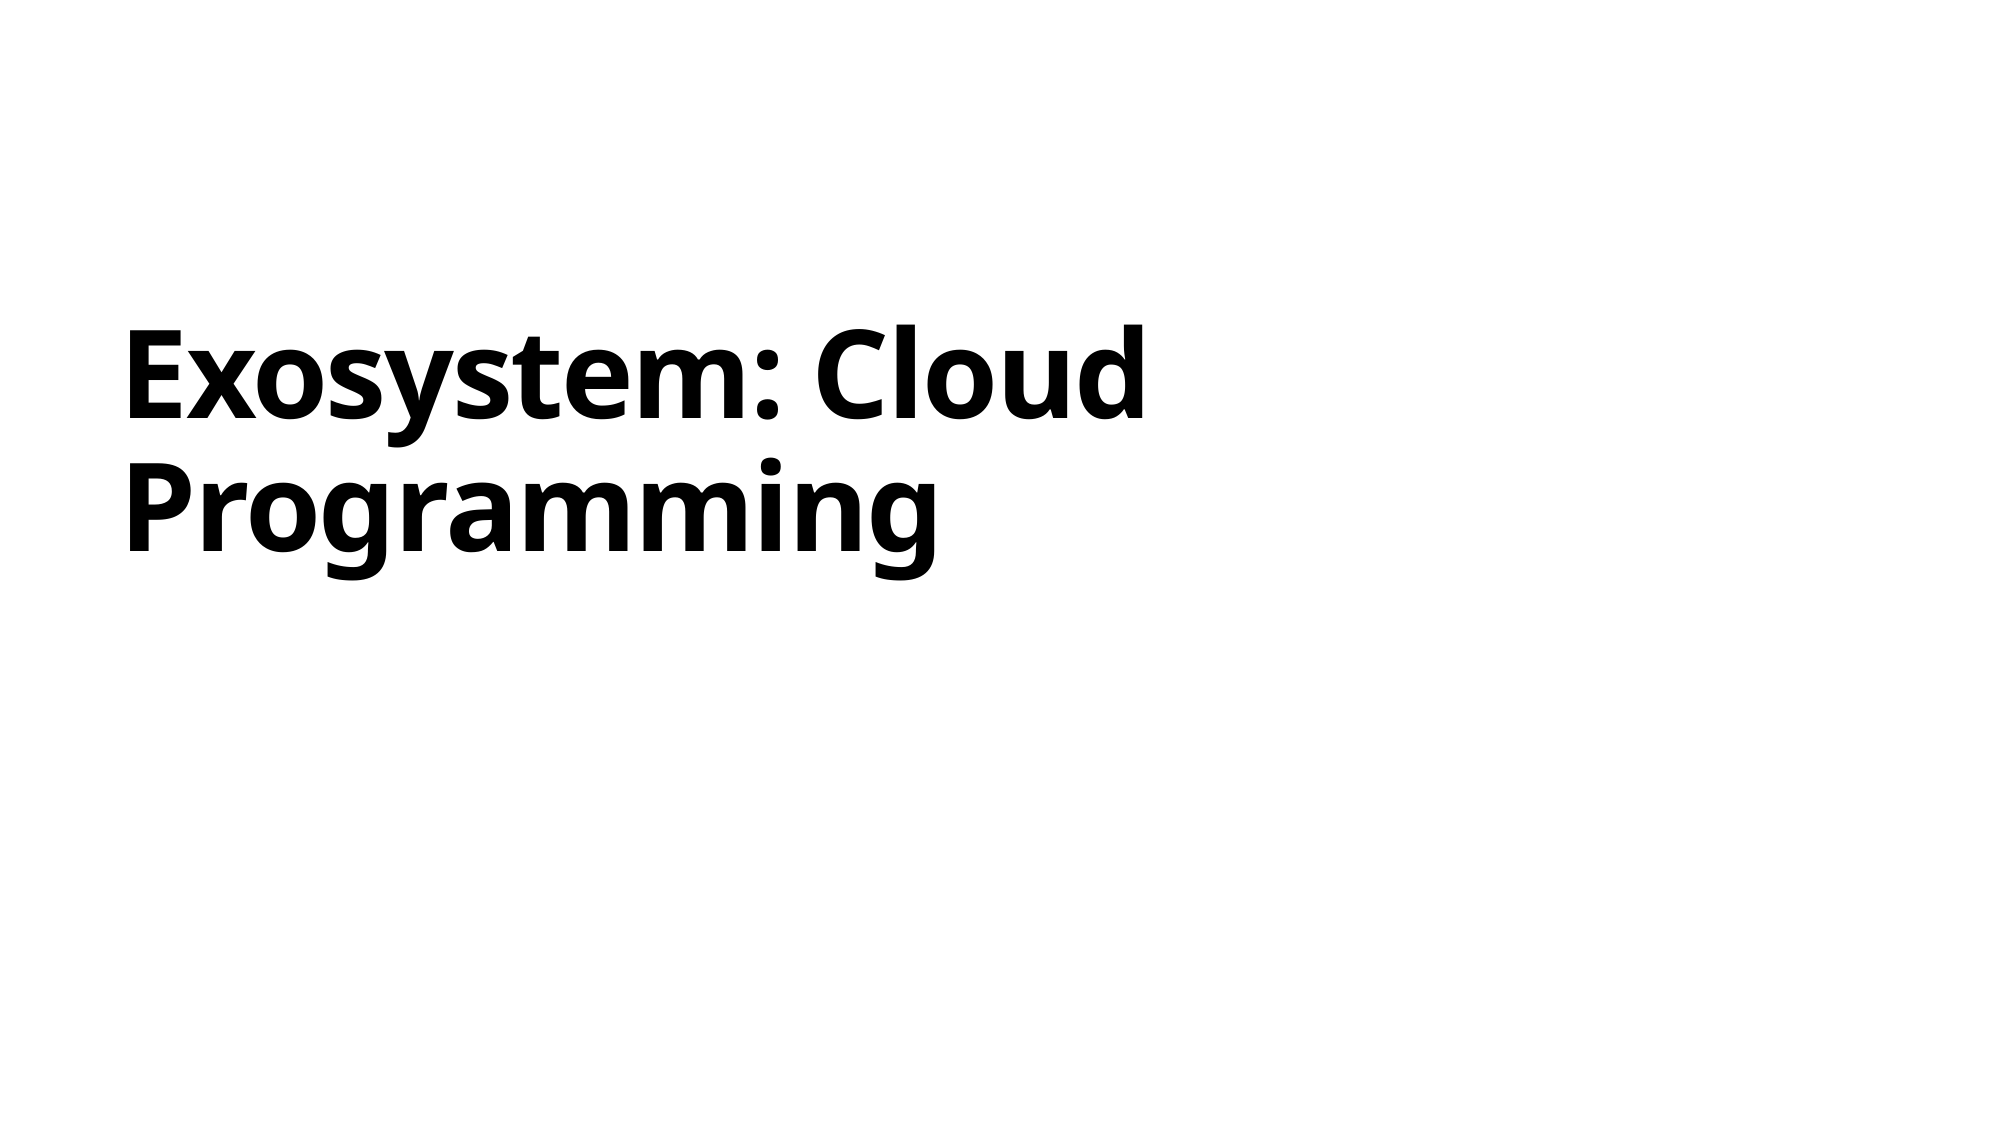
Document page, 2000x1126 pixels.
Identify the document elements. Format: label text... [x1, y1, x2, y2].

title Exosystem: Cloud Programming [119, 320, 1890, 571]
